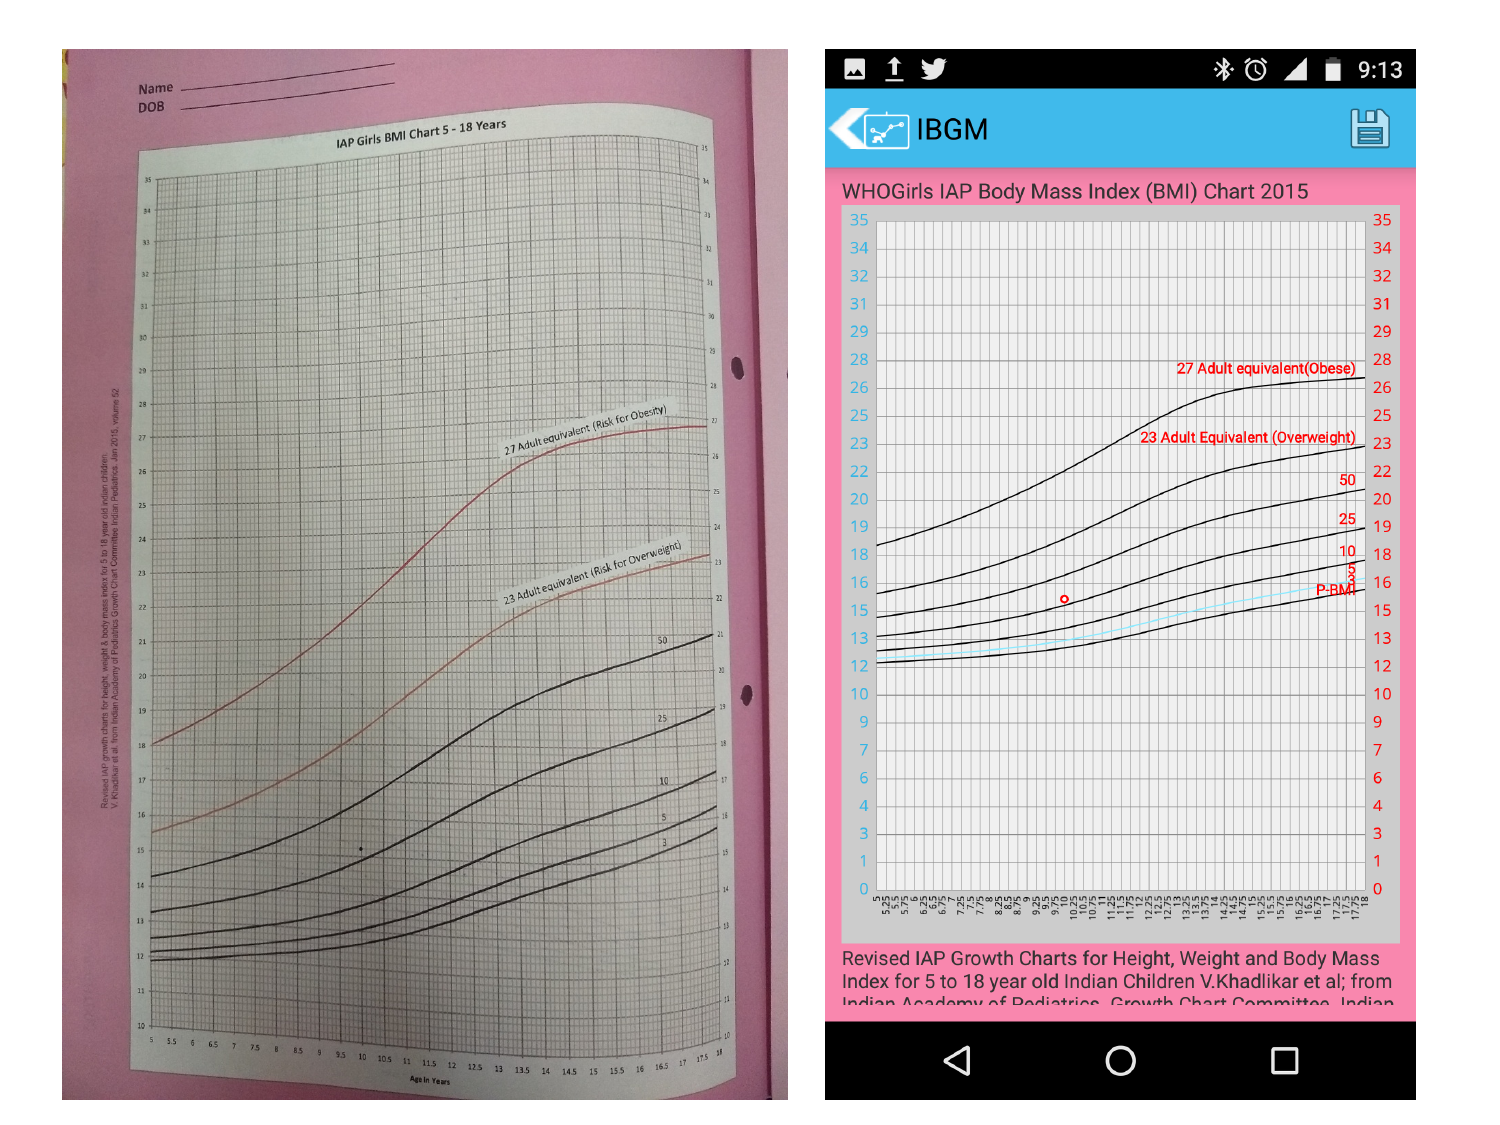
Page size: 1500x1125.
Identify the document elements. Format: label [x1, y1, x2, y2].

picture [62, 49, 788, 1101]
picture [824, 49, 1416, 1101]
